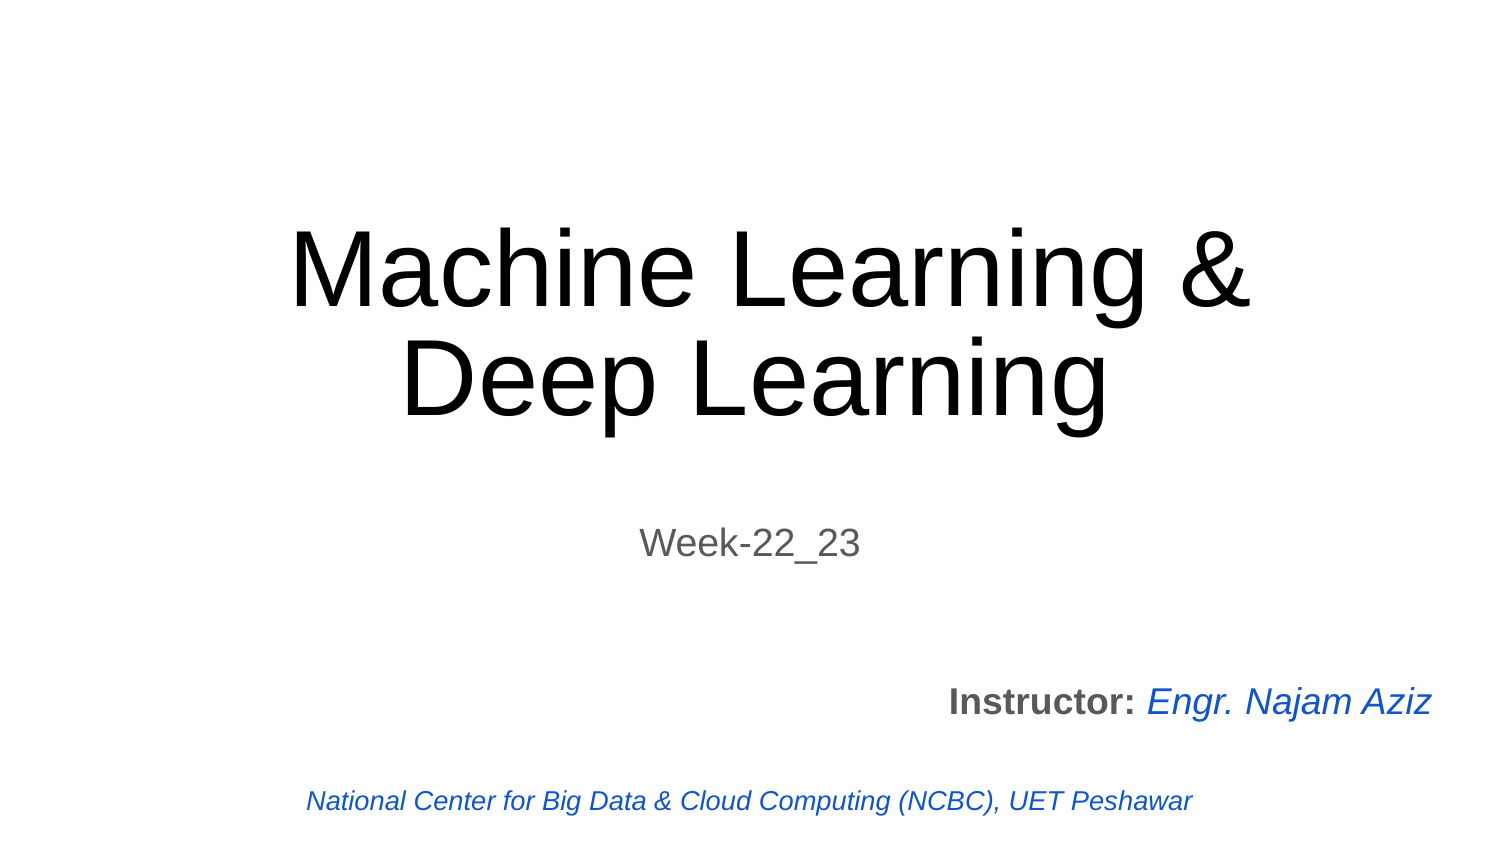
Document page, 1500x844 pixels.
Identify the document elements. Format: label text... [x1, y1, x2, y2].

subtitle Week-22_23 Instructor: Engr. Najam Aziz National Center for Big Data & Cloud Computing (NCBC), UET Peshawar [55, 452, 1445, 823]
title Machine Learning & Deep Learning [246, 190, 1295, 444]
